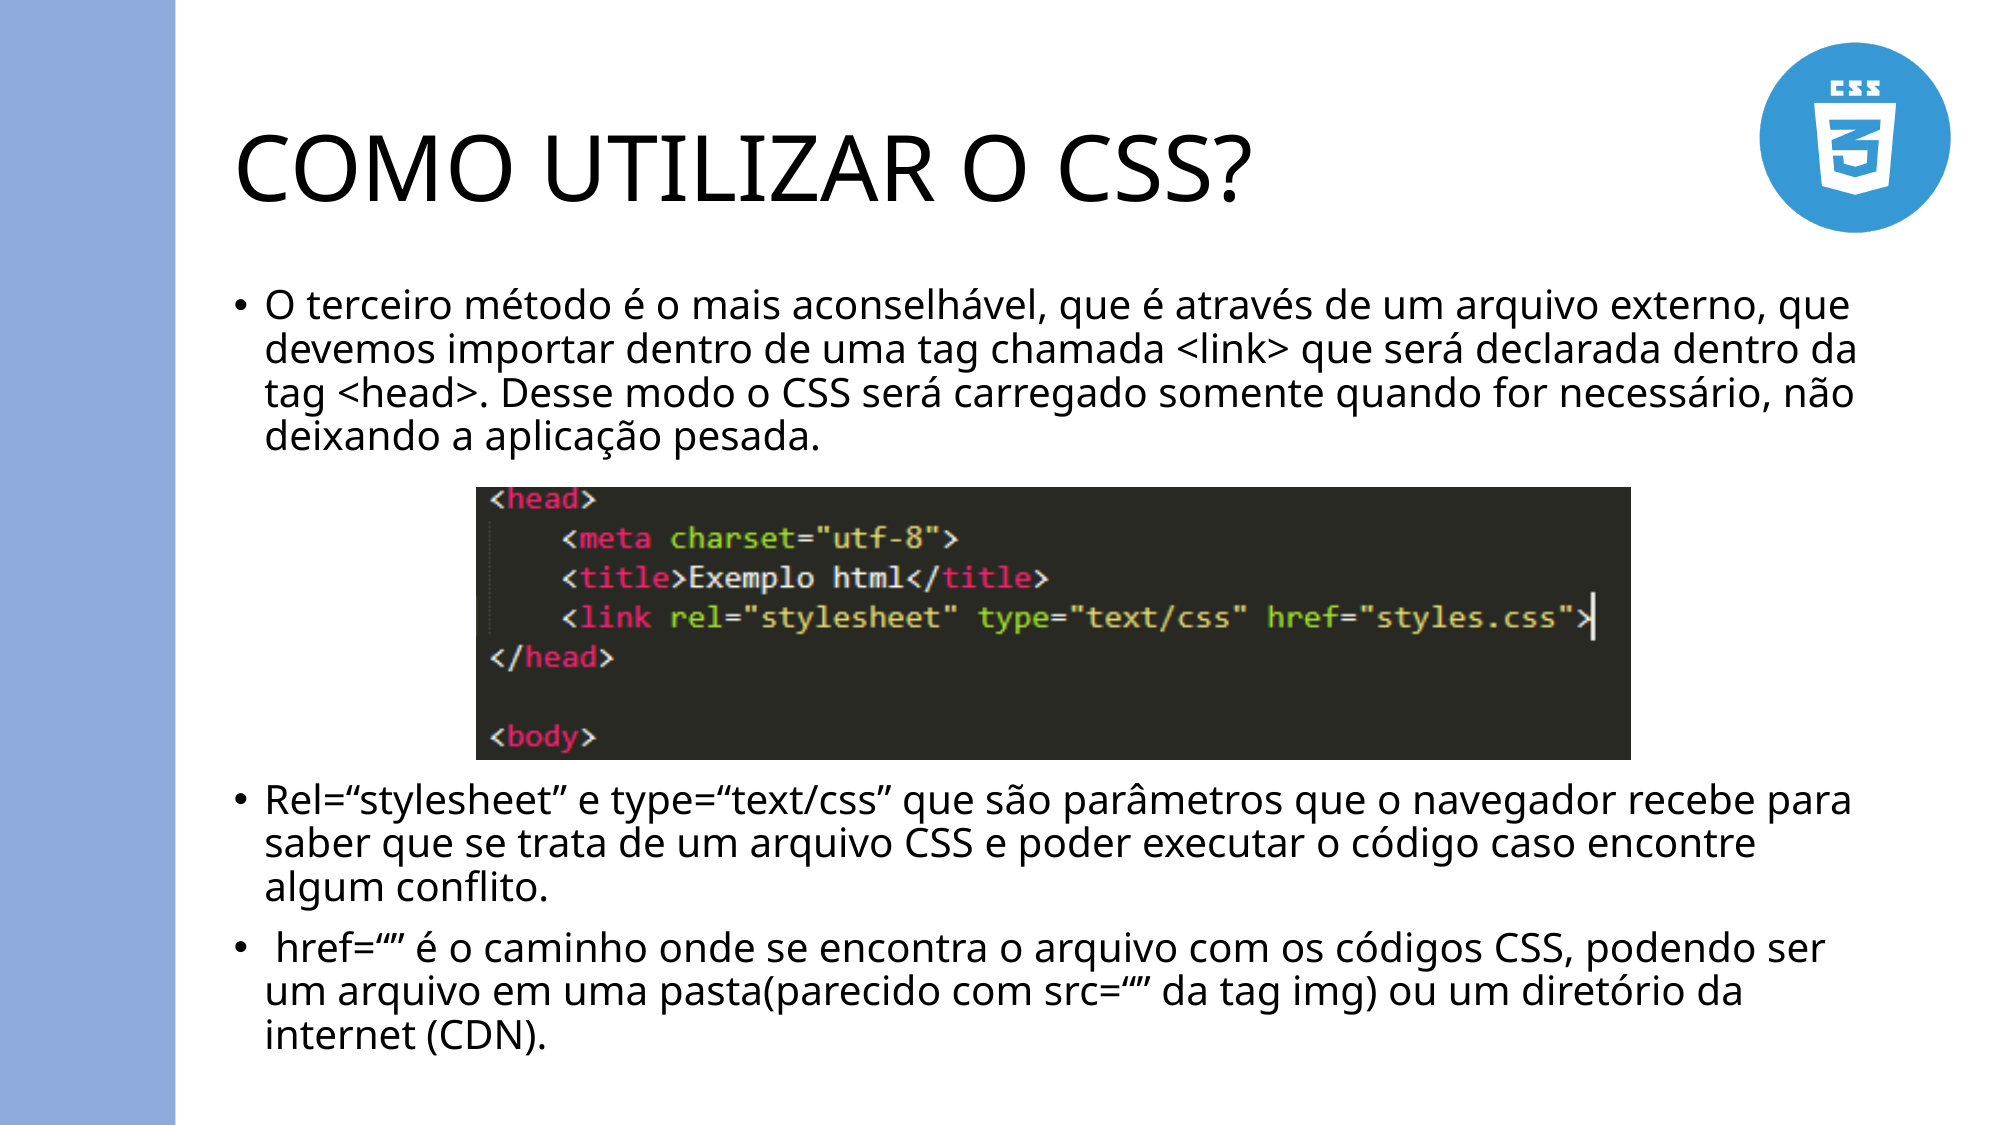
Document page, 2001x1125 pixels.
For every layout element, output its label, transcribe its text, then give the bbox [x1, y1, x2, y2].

title COMO UTILIZAR O CSS? [219, 67, 1863, 278]
list O terceiro método é o mais aconselhável, que é através de um arquivo externo, que devemos importar dentro de uma tag chamada <link> que será declarada dentro da tag <head>. Desse modo o CSS será carregado somente quando for necessário, não deixando a aplicação pesada. Rel=“stylesheet” e type=“text/css” que são parâmetros que o navegador recebe para saber que se trata de um arquivo CSS e poder executar o código caso encontre algum conflito. href=“” é o caminho onde se encontra o arquivo com os códigos CSS, podendo ser um arquivo em uma pasta(parecido com src=“” da tag img) ou um diretório da internet (CDN). [219, 277, 1889, 1069]
text_box [0, 0, 176, 1125]
picture [476, 487, 1631, 760]
picture [1749, 32, 1961, 243]
